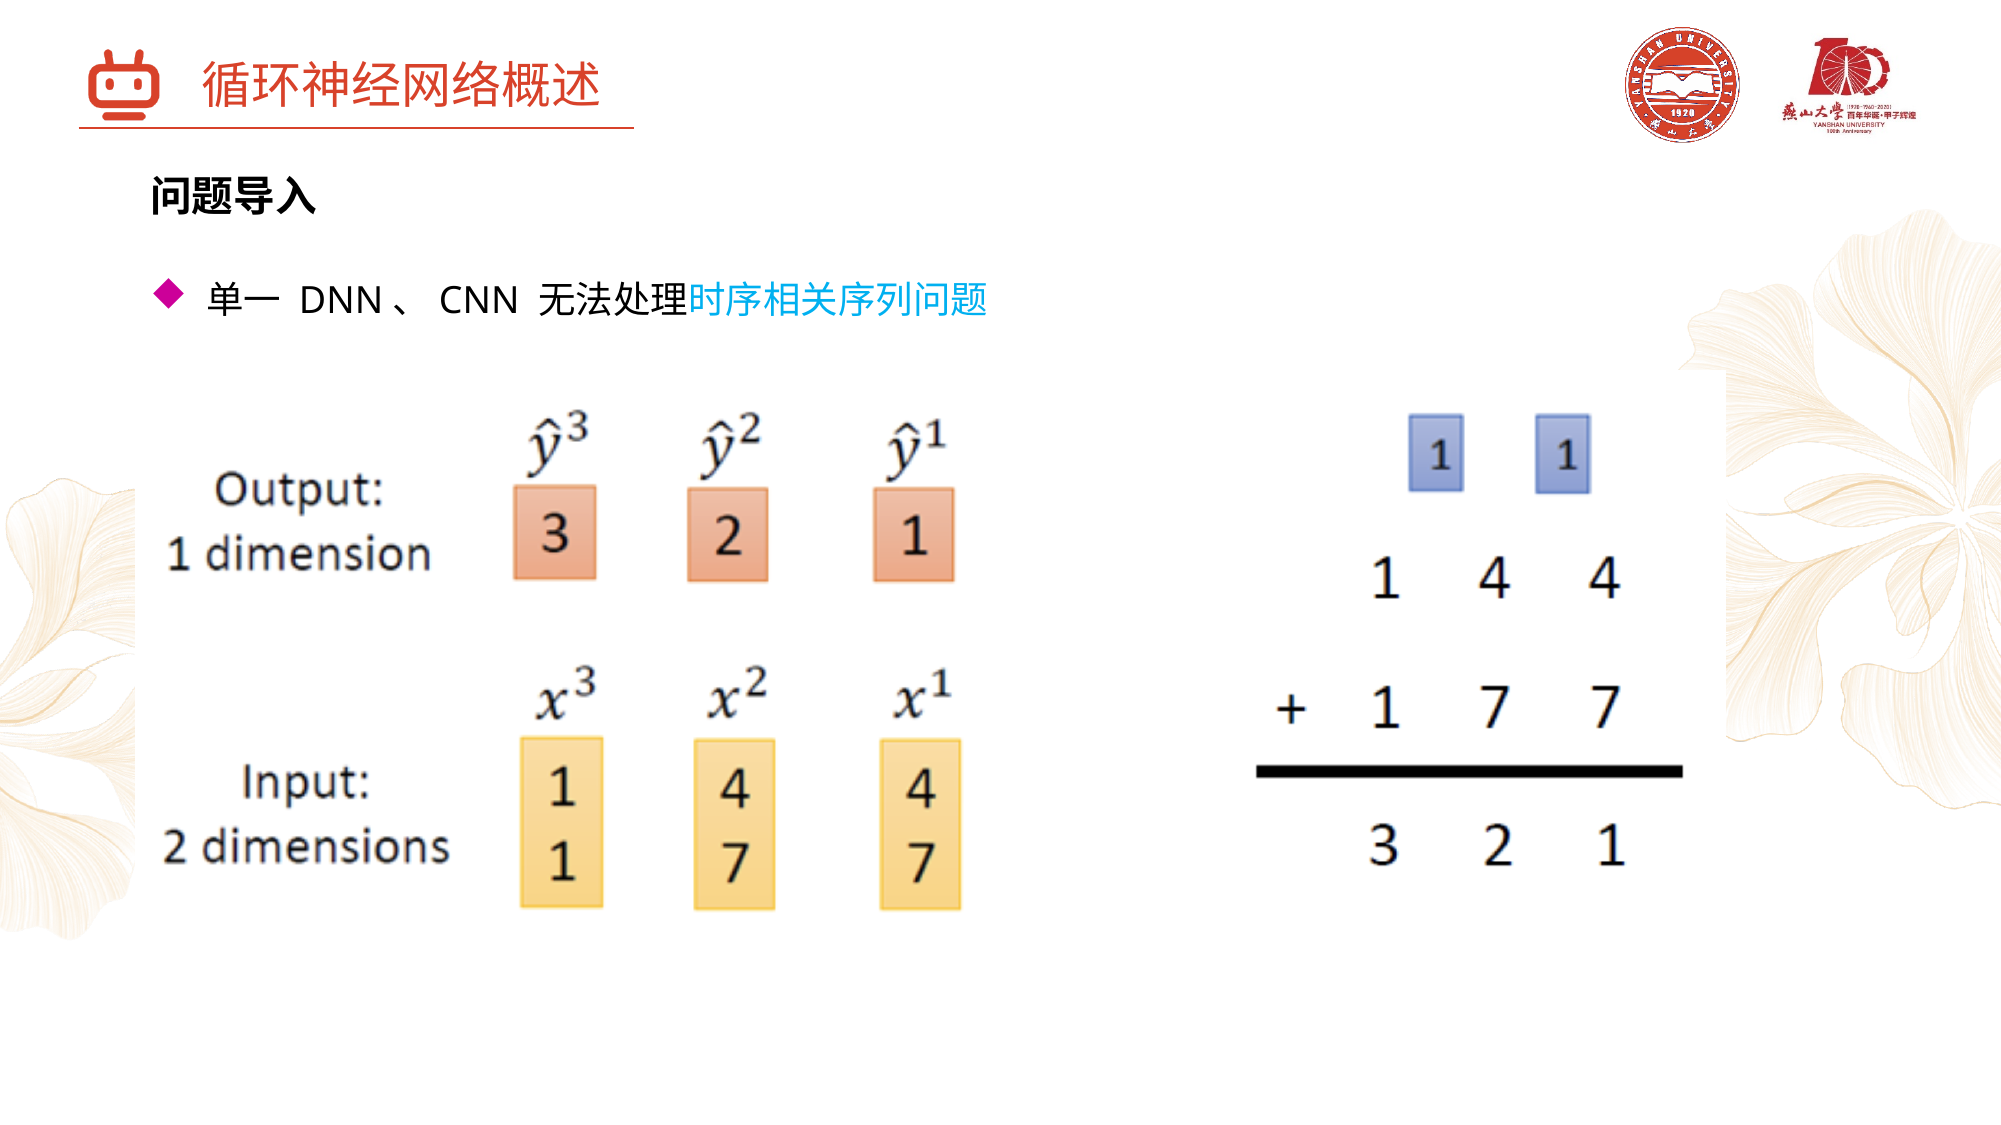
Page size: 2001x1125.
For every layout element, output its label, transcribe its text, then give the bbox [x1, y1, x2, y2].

text_box 问题导入 [135, 161, 875, 227]
text_box 循环神经网络概述 [187, 46, 617, 121]
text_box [1624, 22, 1939, 147]
picture [0, 188, 2001, 1012]
picture [78, 39, 169, 127]
text_box 单一 DNN、CNN 无法处理时序相关序列问题 [135, 245, 1258, 329]
